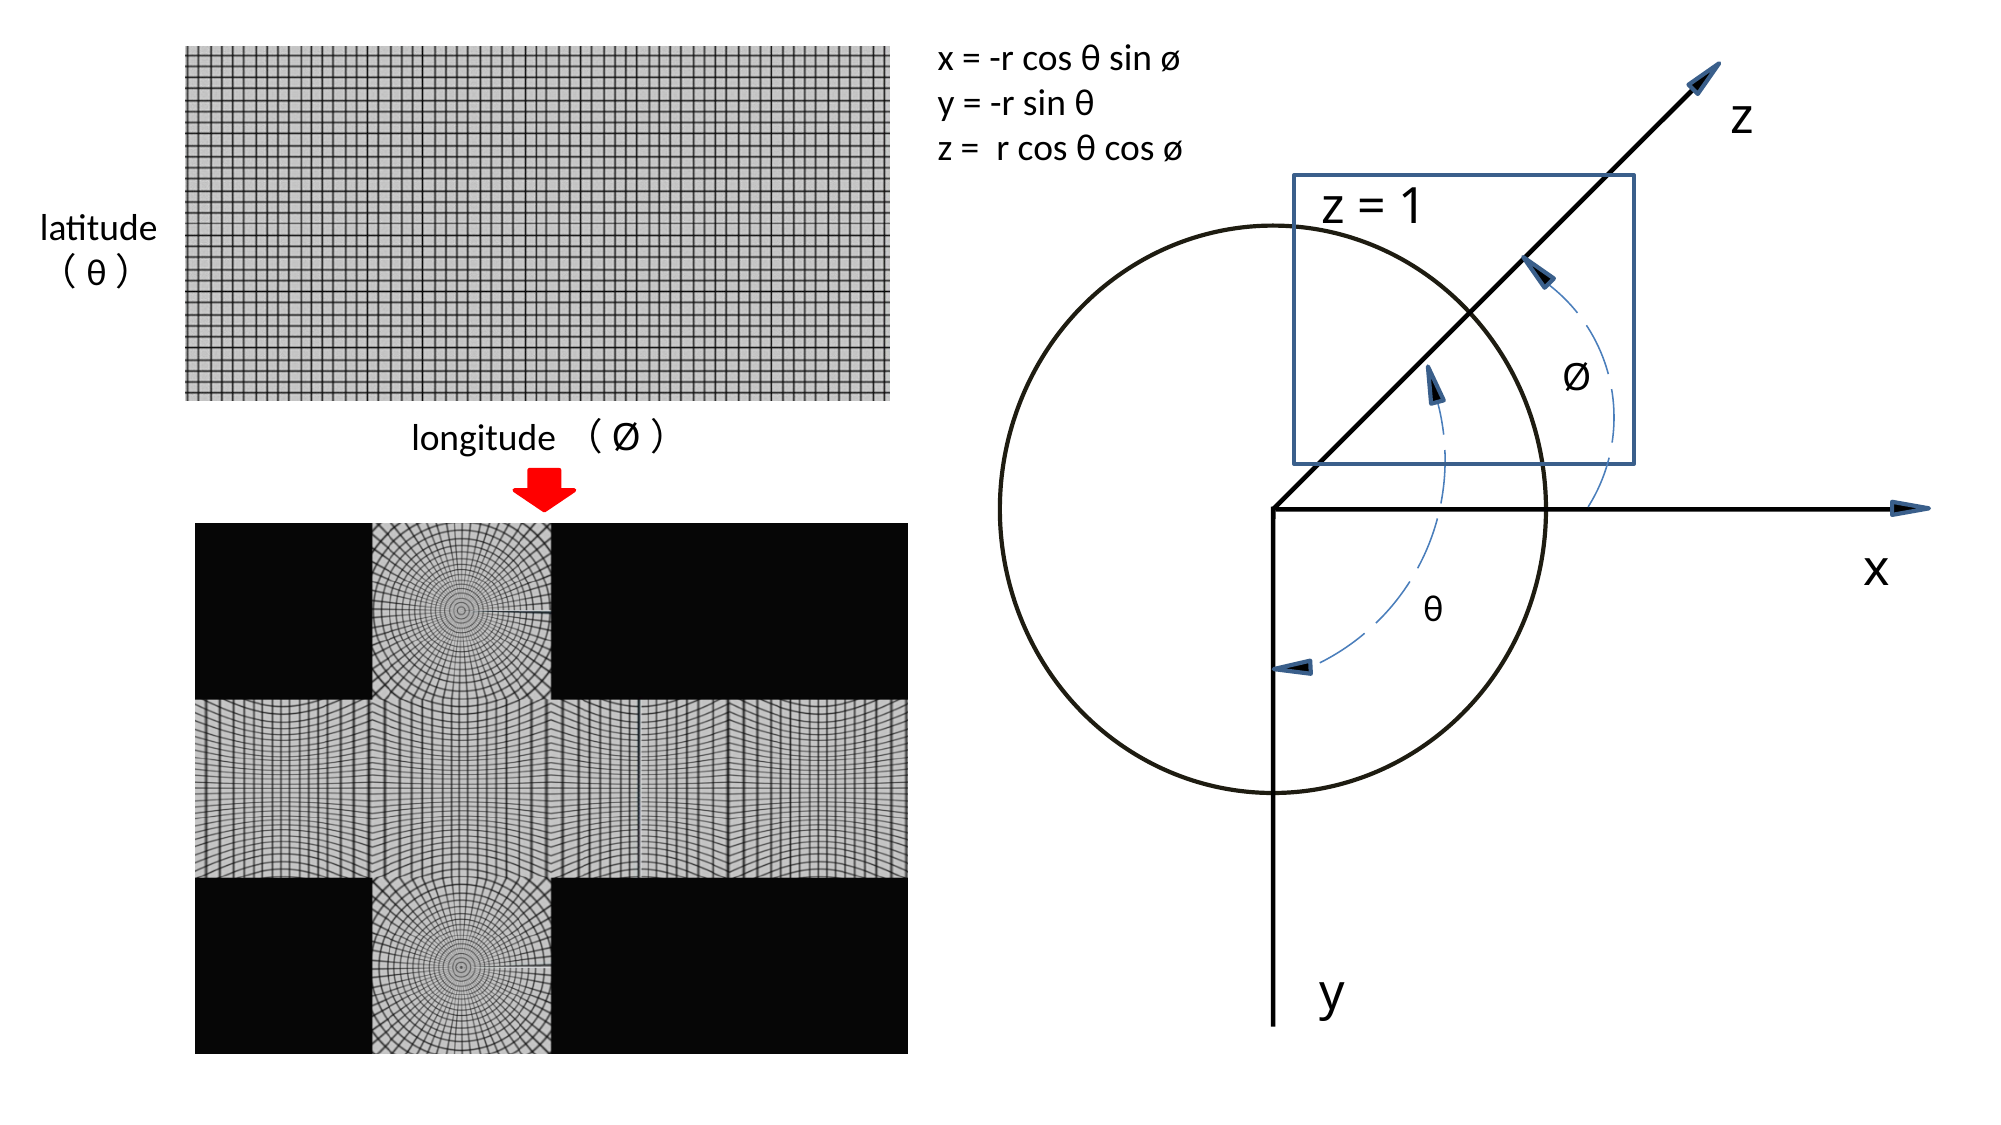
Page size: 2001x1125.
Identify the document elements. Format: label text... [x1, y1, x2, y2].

text_box y [1304, 951, 1403, 1027]
text_box [1292, 173, 1636, 466]
text_box [997, 223, 1314, 796]
text_box [1686, 61, 1721, 97]
text_box [1277, 466, 1549, 508]
text_box latitude （θ） [25, 195, 179, 301]
text_box longitude（Ø） [396, 409, 813, 465]
text_box x = -r cos θ sin ø y = -r sin θ z = r cos θ cos ø [897, 25, 1314, 176]
text_box z = 1 [1306, 166, 1495, 241]
text_box [1271, 658, 1313, 676]
text_box z [1715, 76, 1814, 151]
picture [184, 46, 891, 401]
text_box [1890, 499, 1932, 517]
text_box [1446, 280, 1615, 509]
text_box [1521, 255, 1556, 290]
text_box [1425, 364, 1446, 406]
text_box θ [1408, 576, 1462, 636]
picture [195, 522, 908, 1054]
text_box [1274, 510, 1549, 796]
text_box x [1848, 527, 1947, 603]
text_box Ø [1547, 345, 1607, 406]
text_box [512, 467, 577, 513]
